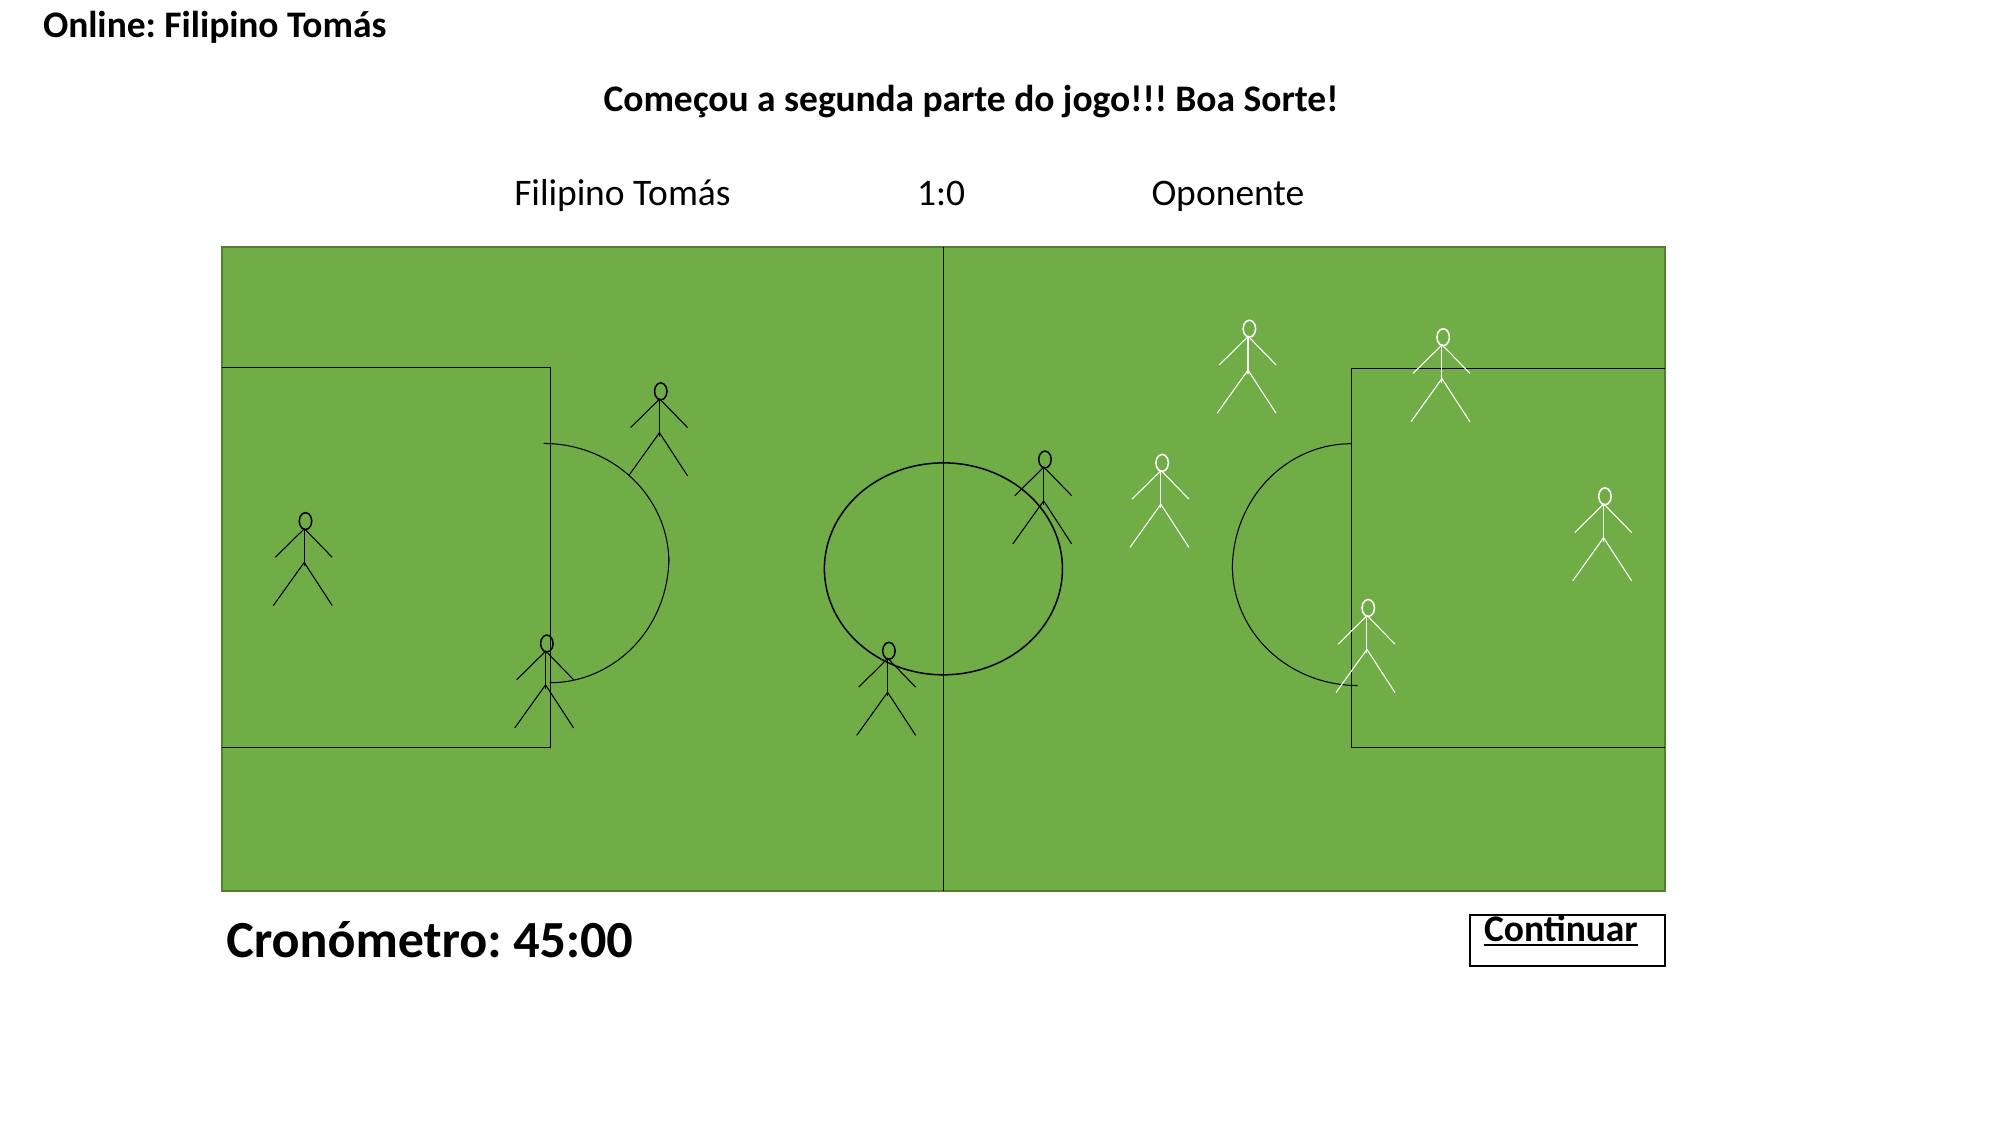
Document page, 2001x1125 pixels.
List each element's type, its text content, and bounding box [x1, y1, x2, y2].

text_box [1014, 466, 1045, 496]
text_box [1410, 378, 1441, 422]
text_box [1441, 378, 1470, 422]
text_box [630, 398, 660, 428]
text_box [1012, 500, 1043, 544]
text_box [1368, 615, 1395, 645]
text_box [304, 562, 333, 606]
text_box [1160, 504, 1189, 548]
text_box [299, 512, 312, 528]
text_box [1129, 504, 1160, 548]
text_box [1045, 466, 1072, 496]
text_box [654, 382, 668, 398]
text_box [273, 562, 304, 606]
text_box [545, 684, 574, 728]
text_box [1038, 451, 1052, 466]
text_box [1336, 649, 1366, 693]
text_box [887, 692, 916, 736]
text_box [516, 650, 546, 680]
text_box [944, 462, 1063, 675]
text_box [1469, 914, 1666, 967]
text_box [1337, 615, 1368, 645]
text_box [221, 246, 1666, 892]
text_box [546, 650, 574, 680]
table_header Online: Filipino Tomás [21, 2, 408, 59]
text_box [1604, 503, 1632, 533]
text_box [551, 557, 670, 681]
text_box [1366, 649, 1395, 693]
table_header Cronómetro: 45:00 [212, 911, 717, 985]
text_box [551, 443, 670, 557]
text_box [1352, 566, 1358, 615]
text_box [1243, 320, 1256, 336]
text_box [543, 442, 550, 563]
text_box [305, 528, 333, 558]
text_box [1217, 370, 1248, 414]
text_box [514, 684, 545, 728]
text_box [858, 658, 888, 688]
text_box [1443, 344, 1470, 374]
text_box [1249, 336, 1277, 365]
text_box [1162, 470, 1189, 499]
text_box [1574, 503, 1604, 533]
text_box [1231, 566, 1351, 685]
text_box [1219, 336, 1249, 365]
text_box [659, 432, 688, 476]
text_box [1248, 370, 1277, 414]
text_box [1361, 599, 1375, 615]
text_box [1436, 328, 1450, 344]
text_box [1131, 470, 1162, 499]
text_box [824, 462, 943, 675]
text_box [628, 432, 659, 476]
text_box [1155, 454, 1169, 470]
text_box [275, 528, 305, 558]
table_header Continuar [1470, 907, 1676, 964]
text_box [1412, 344, 1443, 374]
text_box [1572, 537, 1603, 581]
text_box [1603, 537, 1632, 581]
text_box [888, 658, 916, 688]
text_box Começou a segunda parte do jogo!!! Boa Sorte! [588, 66, 1355, 172]
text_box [856, 692, 887, 736]
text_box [660, 398, 688, 428]
text_box [551, 680, 573, 684]
text_box [882, 642, 896, 658]
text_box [1043, 500, 1072, 544]
text_box [540, 635, 550, 650]
text_box [1598, 487, 1612, 503]
text_box Filipino Tomás 1:0 Oponente [499, 160, 1705, 221]
text_box [1231, 443, 1351, 566]
